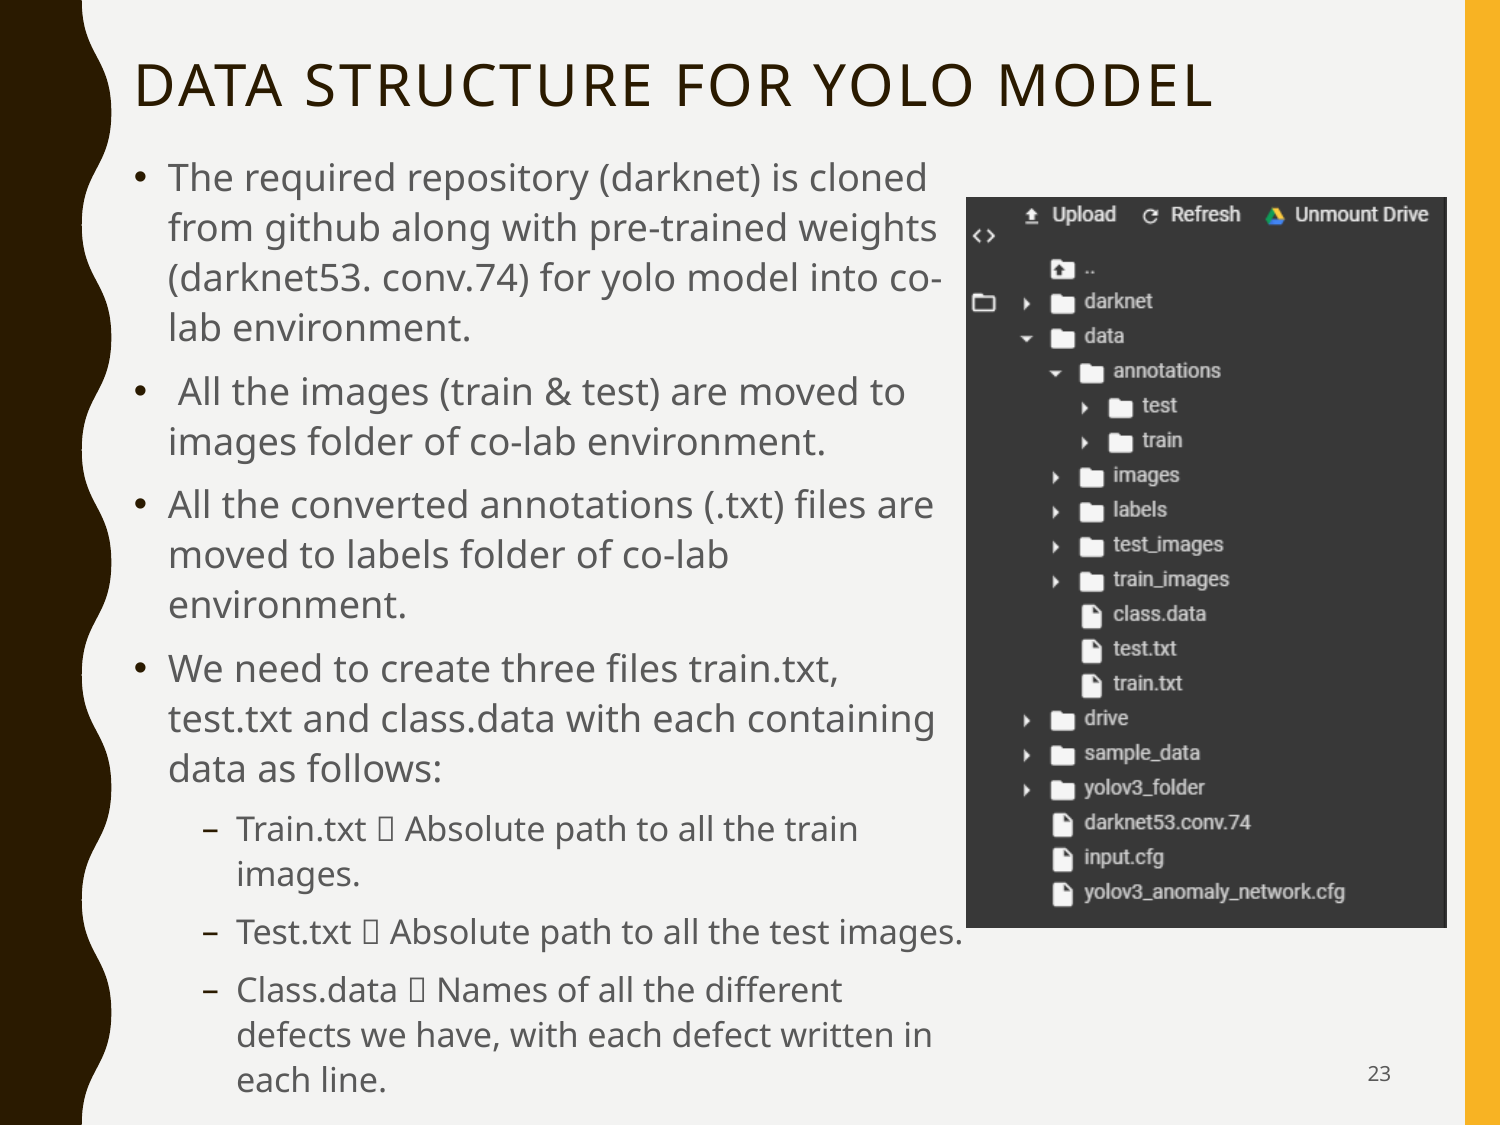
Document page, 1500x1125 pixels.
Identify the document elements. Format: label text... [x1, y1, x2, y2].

slide_number 23 [1059, 1045, 1407, 1103]
list The required repository (darknet) is cloned from github along with pre-trained weights (darknet53. conv.74) for yolo model into co-lab environment. All the images (train & test) are moved to images folder of co-lab environment. All the converted annotations (.txt) files are moved to labels folder of co-lab environment. We need to create three files train.txt, test.txt and class.data with each containing data as follows: Train.txt  Absolute path to all the train images. Test.txt  Absolute path to all the test images. Class.data  Names of all the different defects we have, with each defect written in each line. [118, 141, 982, 1125]
title Data Structure For yolo Model [118, 48, 1371, 197]
picture [966, 197, 1447, 928]
